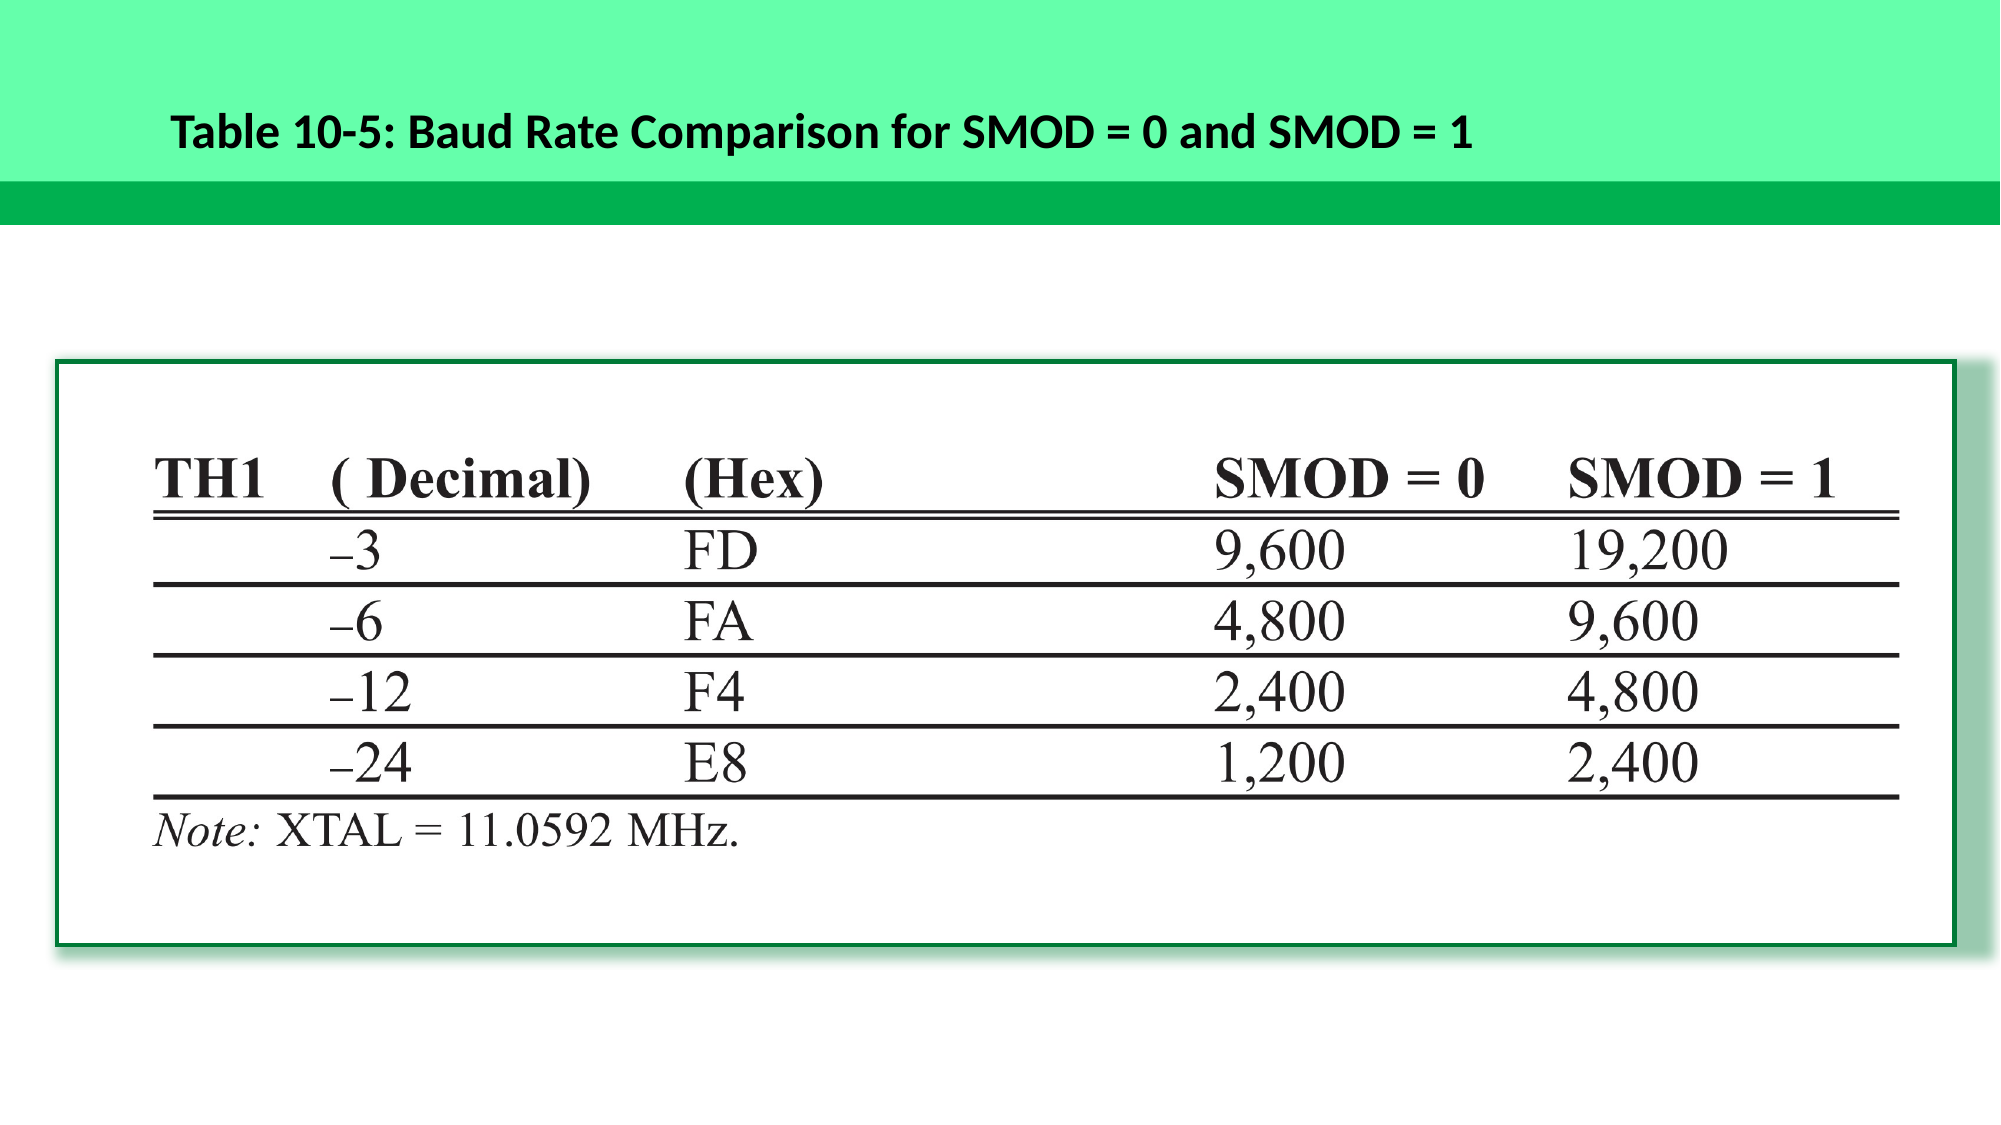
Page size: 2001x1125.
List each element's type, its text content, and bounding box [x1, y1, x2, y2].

text_box [0, 0, 2000, 182]
picture [94, 433, 1900, 874]
text_box [0, 182, 2000, 226]
text_box Table 10-5: Baud Rate Comparison for SMOD = 0 and SMOD = 1 [155, 90, 1900, 166]
text_box [56, 361, 1956, 946]
